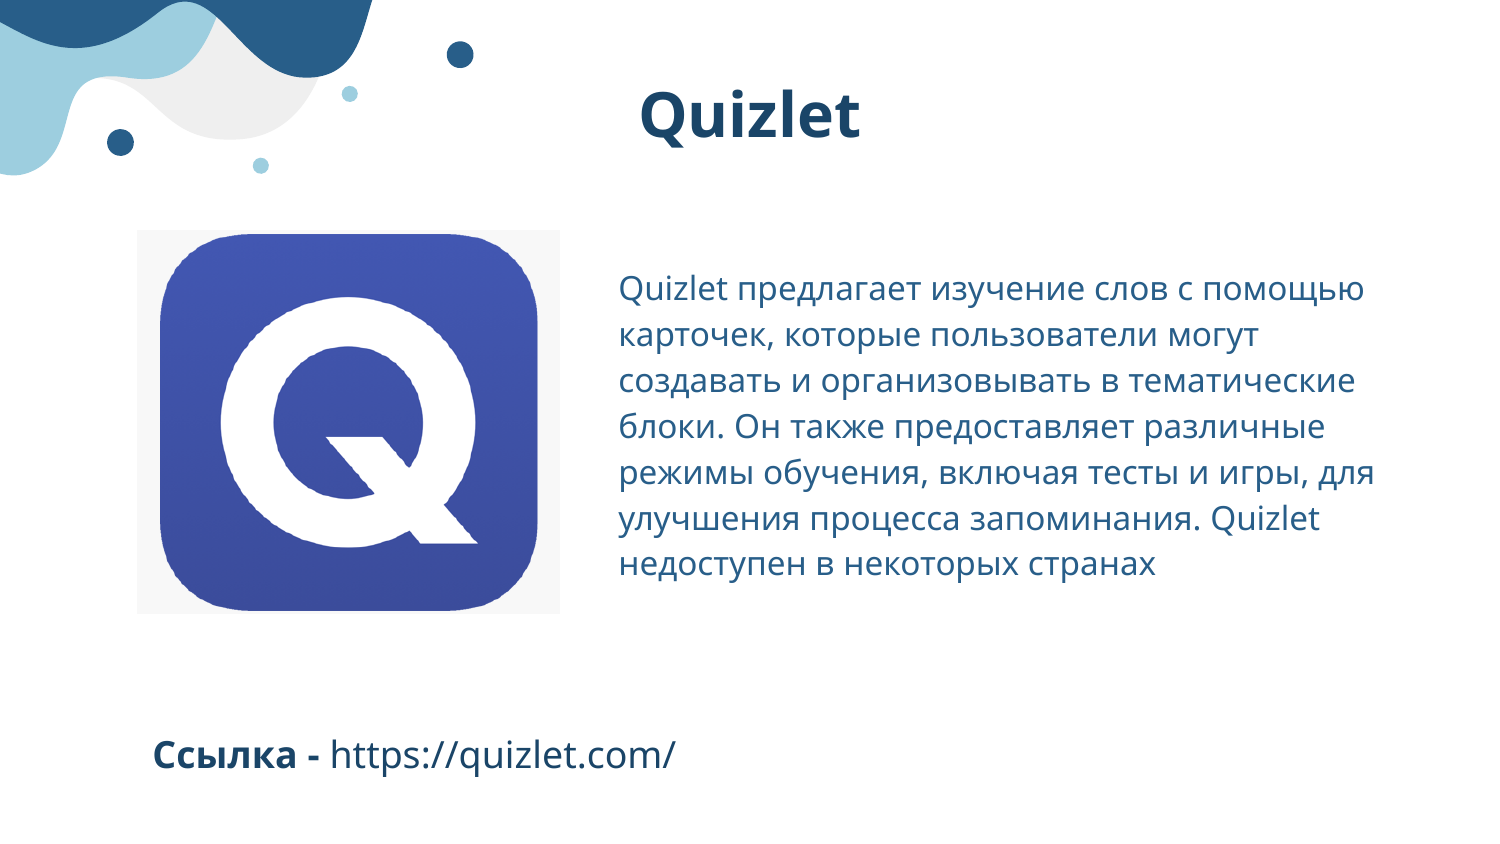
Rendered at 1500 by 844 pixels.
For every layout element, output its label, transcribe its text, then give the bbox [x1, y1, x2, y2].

text_box Ссылка - https://quizlet.com/ [137, 716, 1397, 844]
picture [137, 229, 560, 614]
title Quizlet [88, 59, 1412, 154]
subtitle Quizlet предлагает изучение слов с помощью карточек, которые пользователи могут создавать и организовывать в тематические блоки. Он также предоставляет различные режимы обучения, включая тесты и игры, для улучшения процесса запоминания. Quizlet недоступен в некоторых странах [603, 153, 1397, 691]
